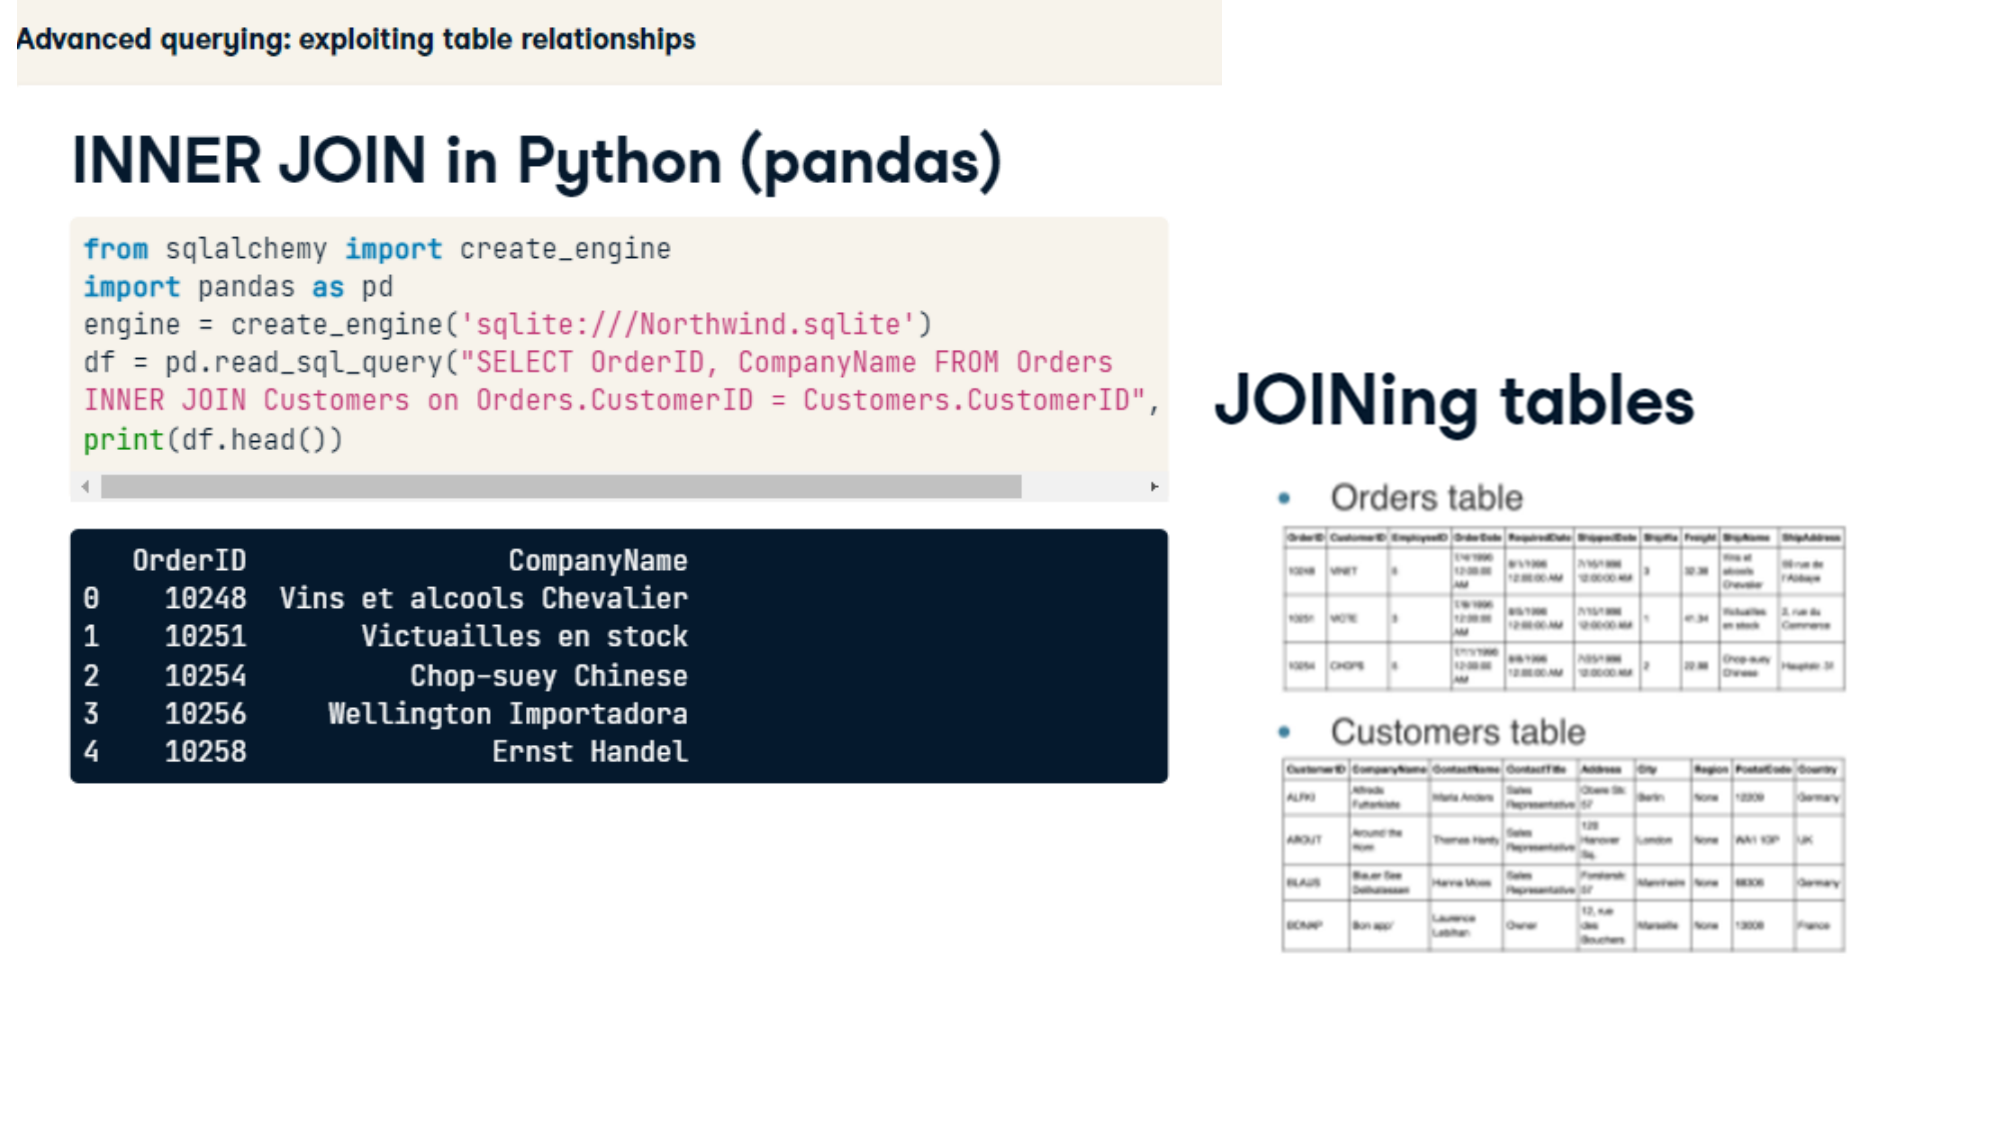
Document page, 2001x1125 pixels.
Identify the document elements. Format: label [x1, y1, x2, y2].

picture [17, 0, 1949, 975]
